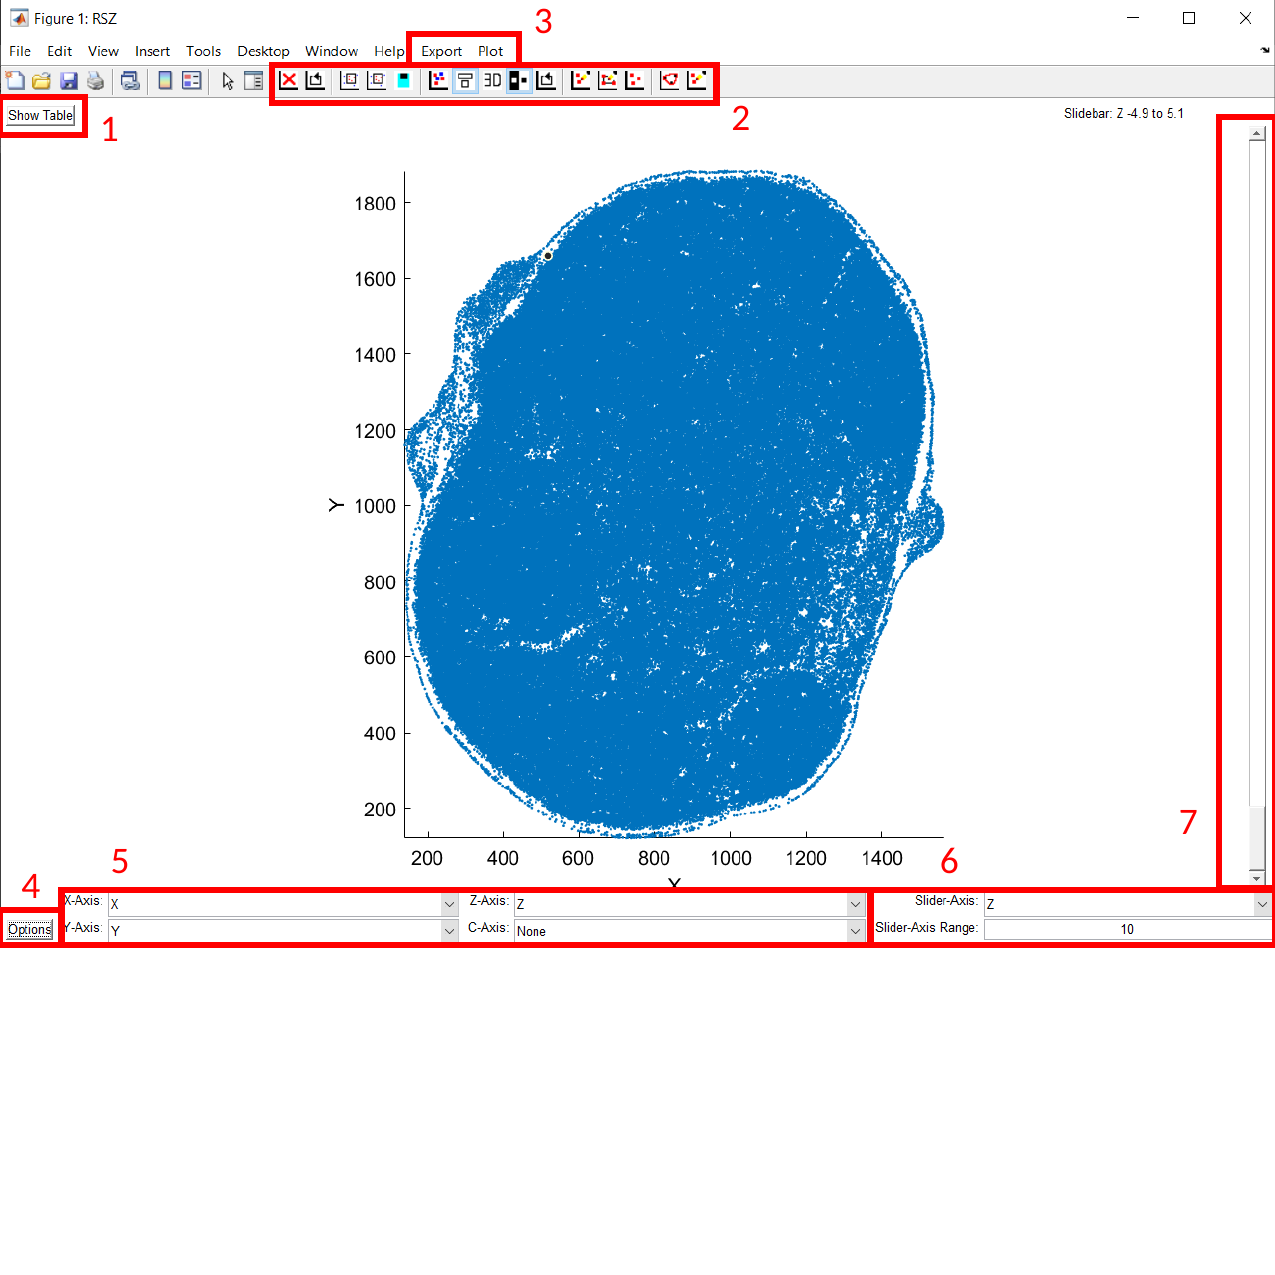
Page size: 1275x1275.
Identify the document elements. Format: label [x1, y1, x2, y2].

picture [0, 0, 1275, 945]
